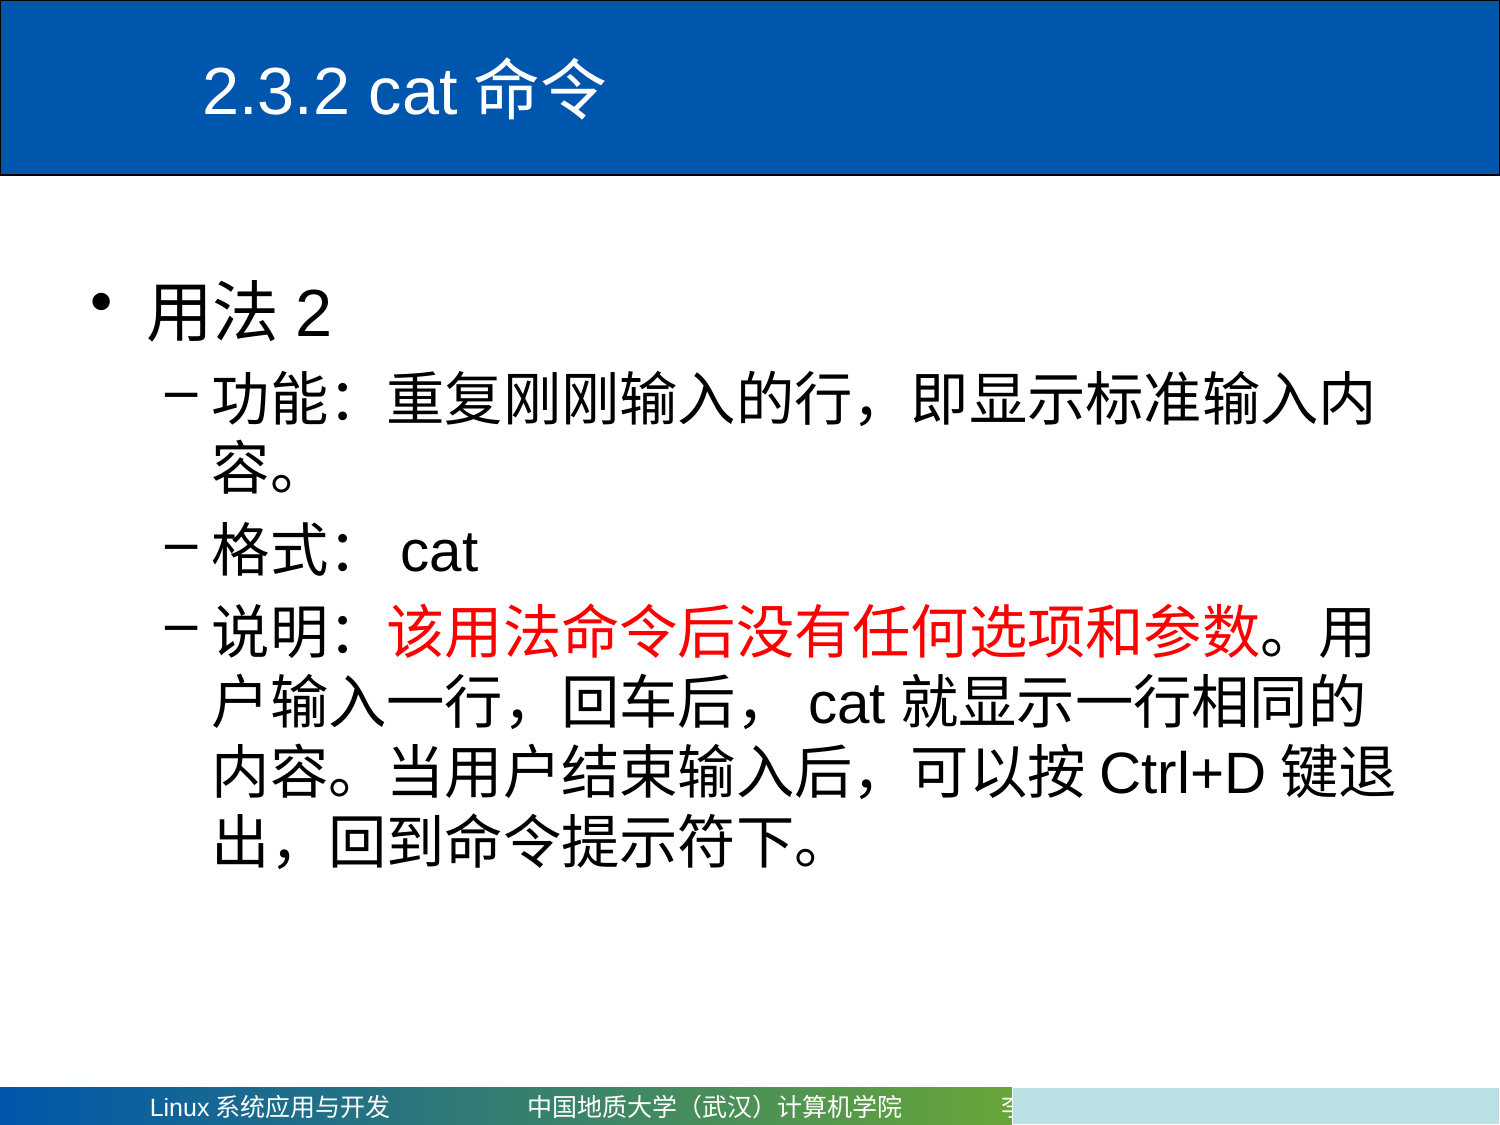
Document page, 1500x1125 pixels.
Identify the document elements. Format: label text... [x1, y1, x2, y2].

list 用法2 功能：重复刚刚输入的行，即显示标准输入内容。 格式：cat 说明：该用法命令后没有任何选项和参数。用户输入一行，回车后，cat就显示一行相同的内容。当用户结束输入后，可以按Ctrl+D键退出，回到命令提示符下。 [75, 262, 1425, 1005]
title 2.3.2 cat命令 [187, 12, 1500, 163]
